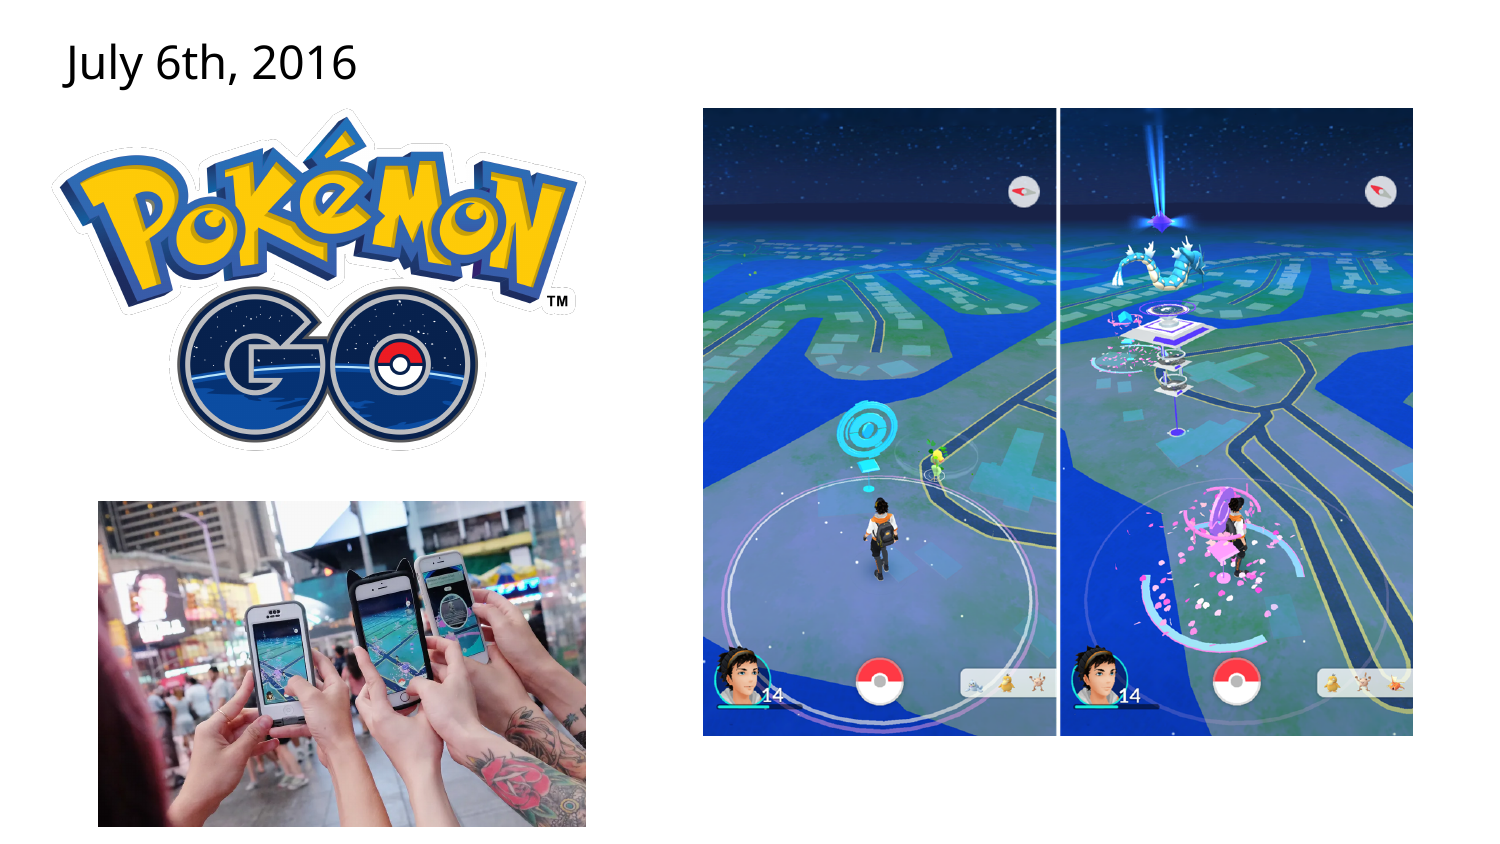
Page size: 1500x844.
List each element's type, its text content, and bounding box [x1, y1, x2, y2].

picture [703, 108, 1413, 736]
picture [50, 108, 586, 451]
title July 6th, 2016 [51, 14, 1449, 109]
picture [97, 501, 586, 827]
